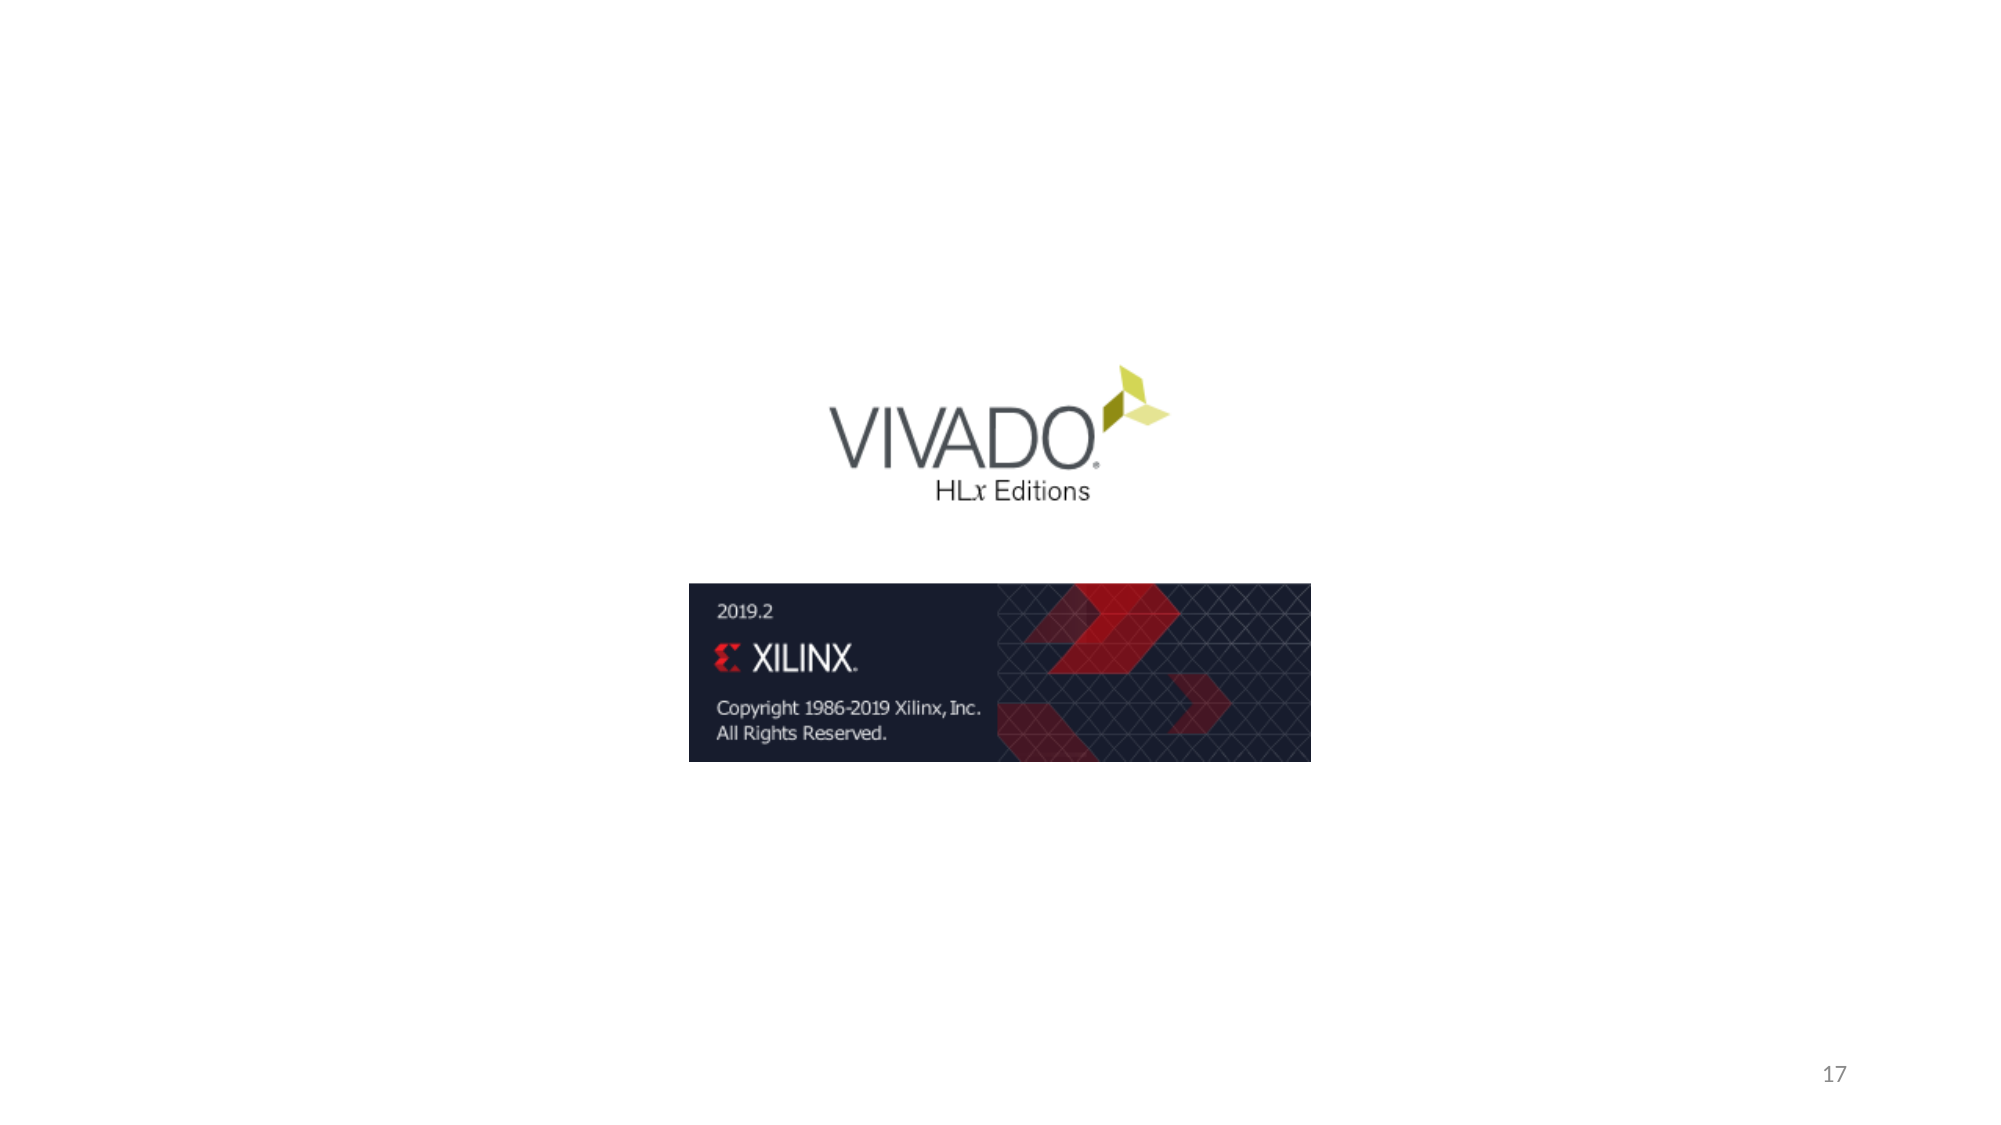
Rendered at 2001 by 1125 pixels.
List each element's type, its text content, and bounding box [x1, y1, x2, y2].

slide_number 17 [1412, 1042, 1863, 1103]
picture [689, 363, 1311, 762]
